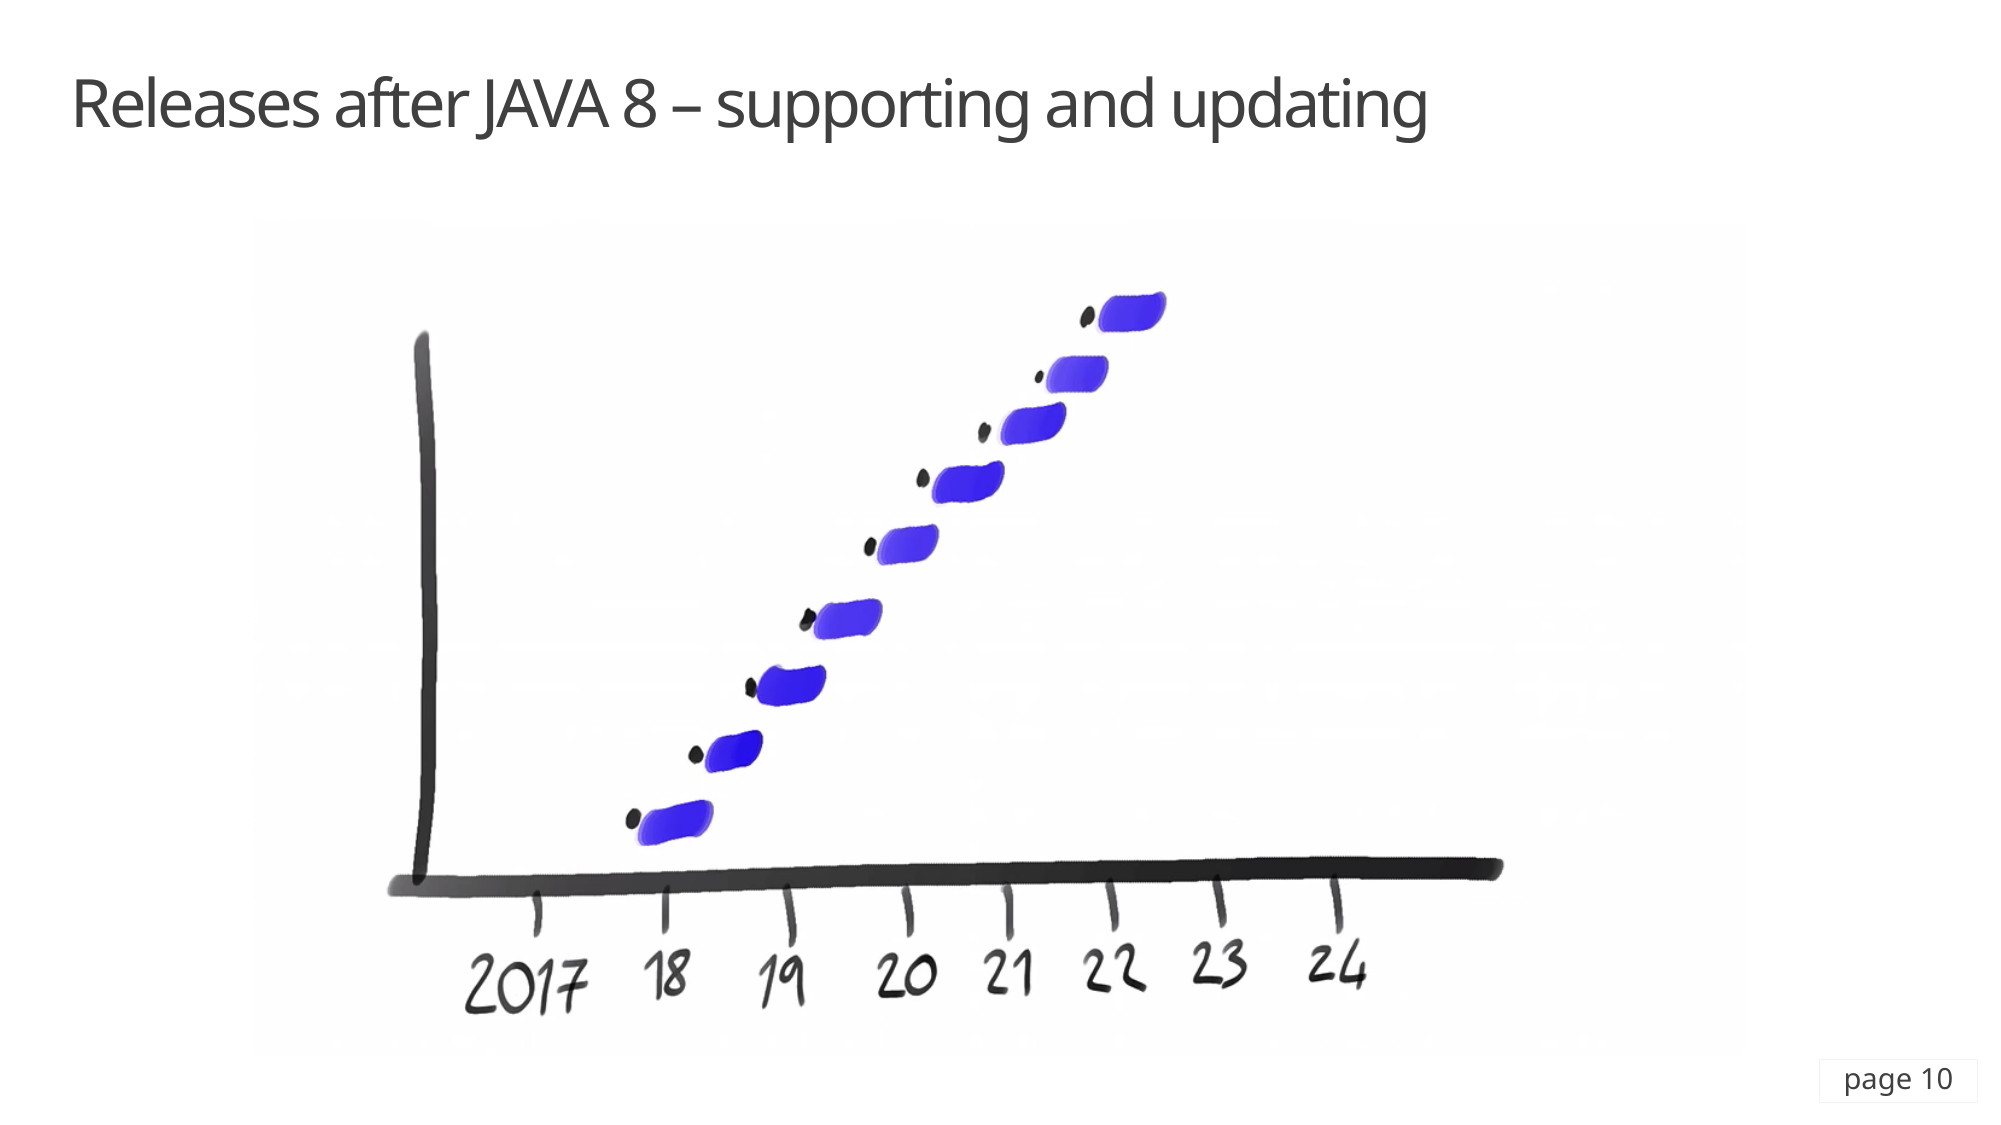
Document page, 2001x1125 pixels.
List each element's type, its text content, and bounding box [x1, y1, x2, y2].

title Releases after JAVA 8 – supporting and updating [70, 70, 1735, 142]
picture [254, 220, 1746, 1055]
slide_number page 10 [1819, 1059, 1978, 1103]
